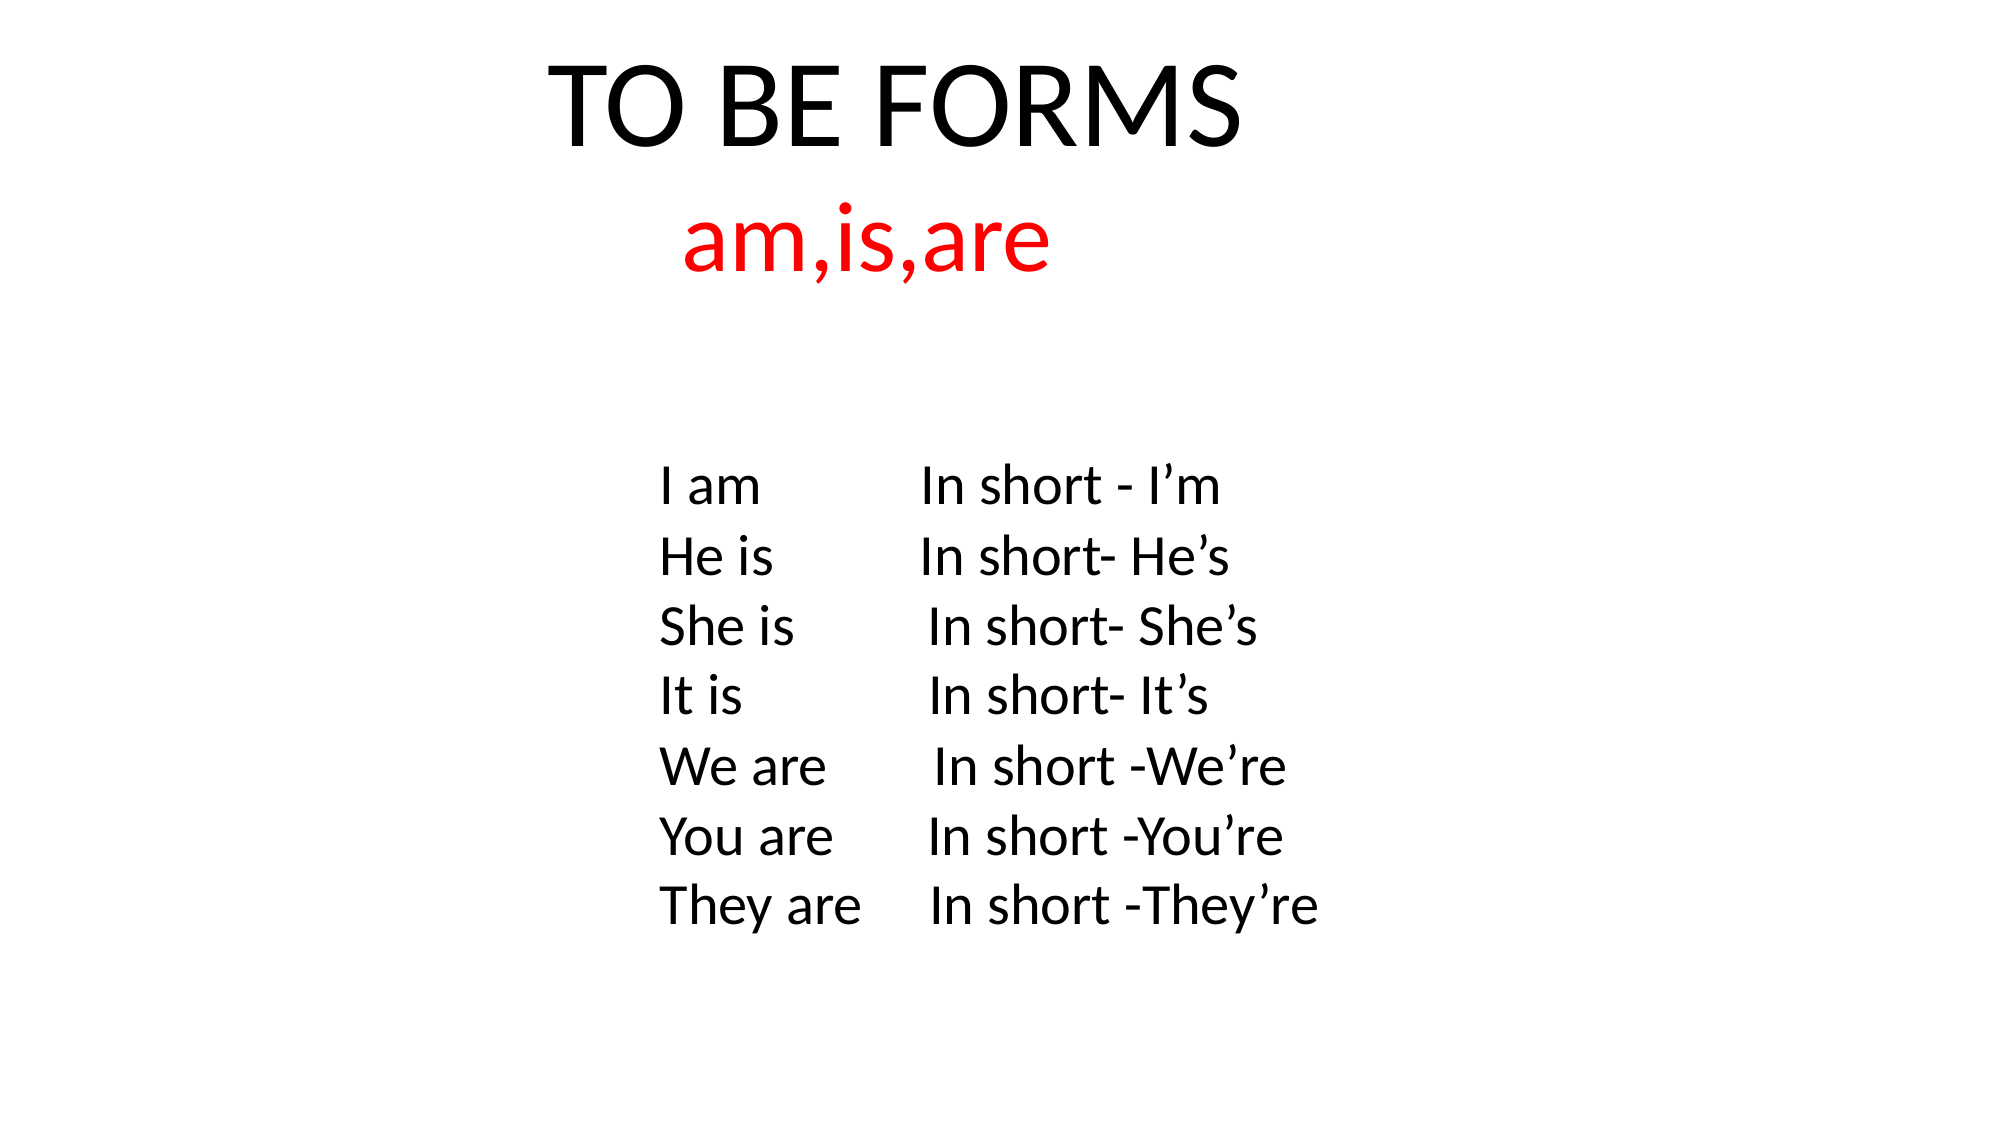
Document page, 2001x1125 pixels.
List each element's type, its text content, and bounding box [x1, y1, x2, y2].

text_box TO BE FORMS am,is,are [419, 13, 1449, 299]
text_box I am In short - I’m He is In short- He’s She is In short- She’s It is In short- It’s We are In short -We’re You are In short -You’re They are In short -They’re [644, 439, 1336, 944]
